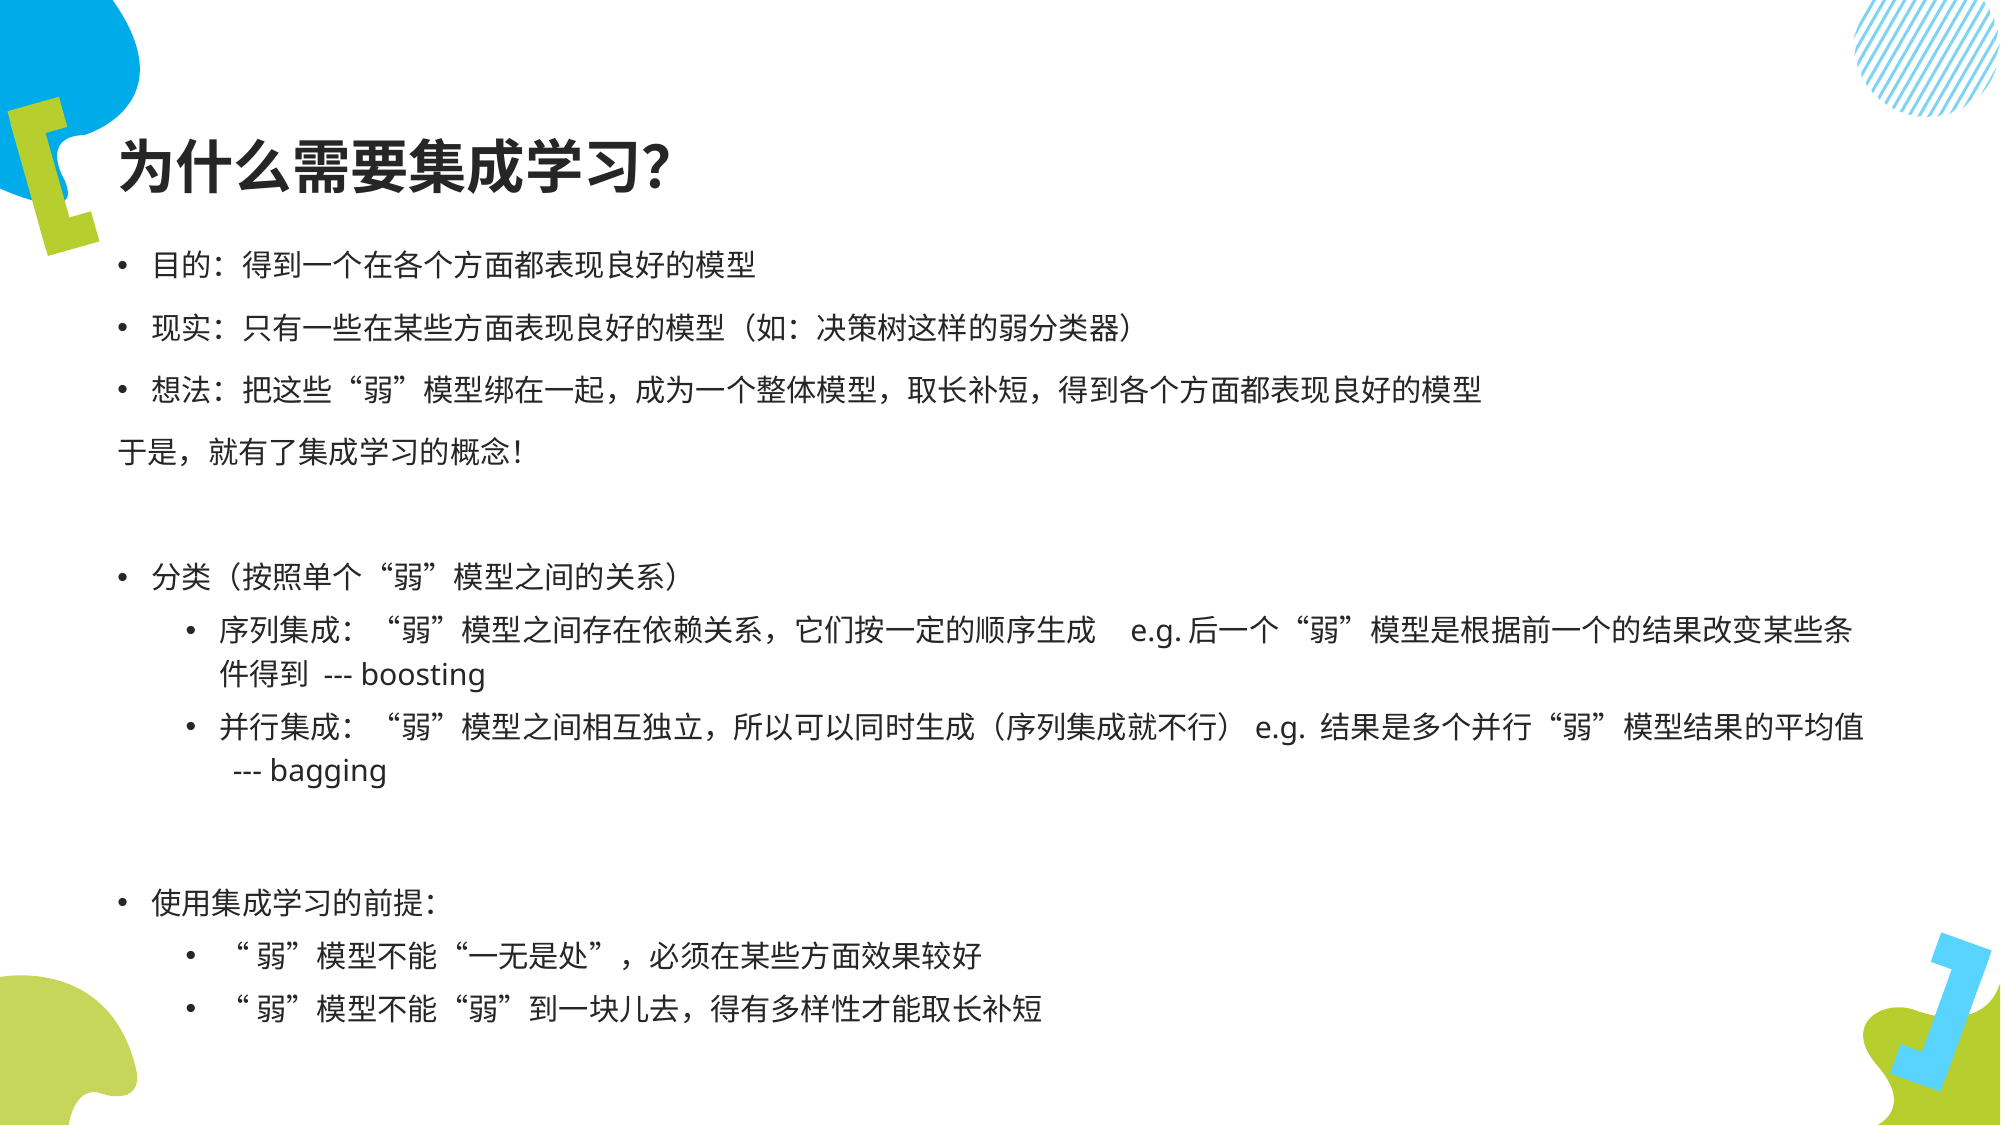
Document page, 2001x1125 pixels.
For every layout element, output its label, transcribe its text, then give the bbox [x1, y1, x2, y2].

title 为什么需要集成学习？ [102, 66, 1898, 209]
list 目的：得到一个在各个方面都表现良好的模型 现实：只有一些在某些方面表现良好的模型（如：决策树这样的弱分类器） 想法：把这些“弱”模型绑在一起，成为一个整体模型，取长补短，得到各个方面都表现良好的模型 于是，就有了集成学习的概念！ 分类（按照单个“弱”模型之间的关系） 序列集成：“弱”模型之间存在依赖关系，它们按一定的顺序生成 e.g.后一个“弱”模型是根据前一个的结果改变某些条件得到 --- boosting 并行集成：“弱”模型之间相互独立，所以可以同时生成（序列集成就不行）e.g. 结果是多个并行“弱”模型结果的平均值 --- bagging 使用集成学习的前提： “弱”模型不能“一无是处”，必须在某些方面效果较好 “弱”模型不能“弱”到一块儿去，得有多样性才能取长补短 [102, 231, 1898, 1035]
